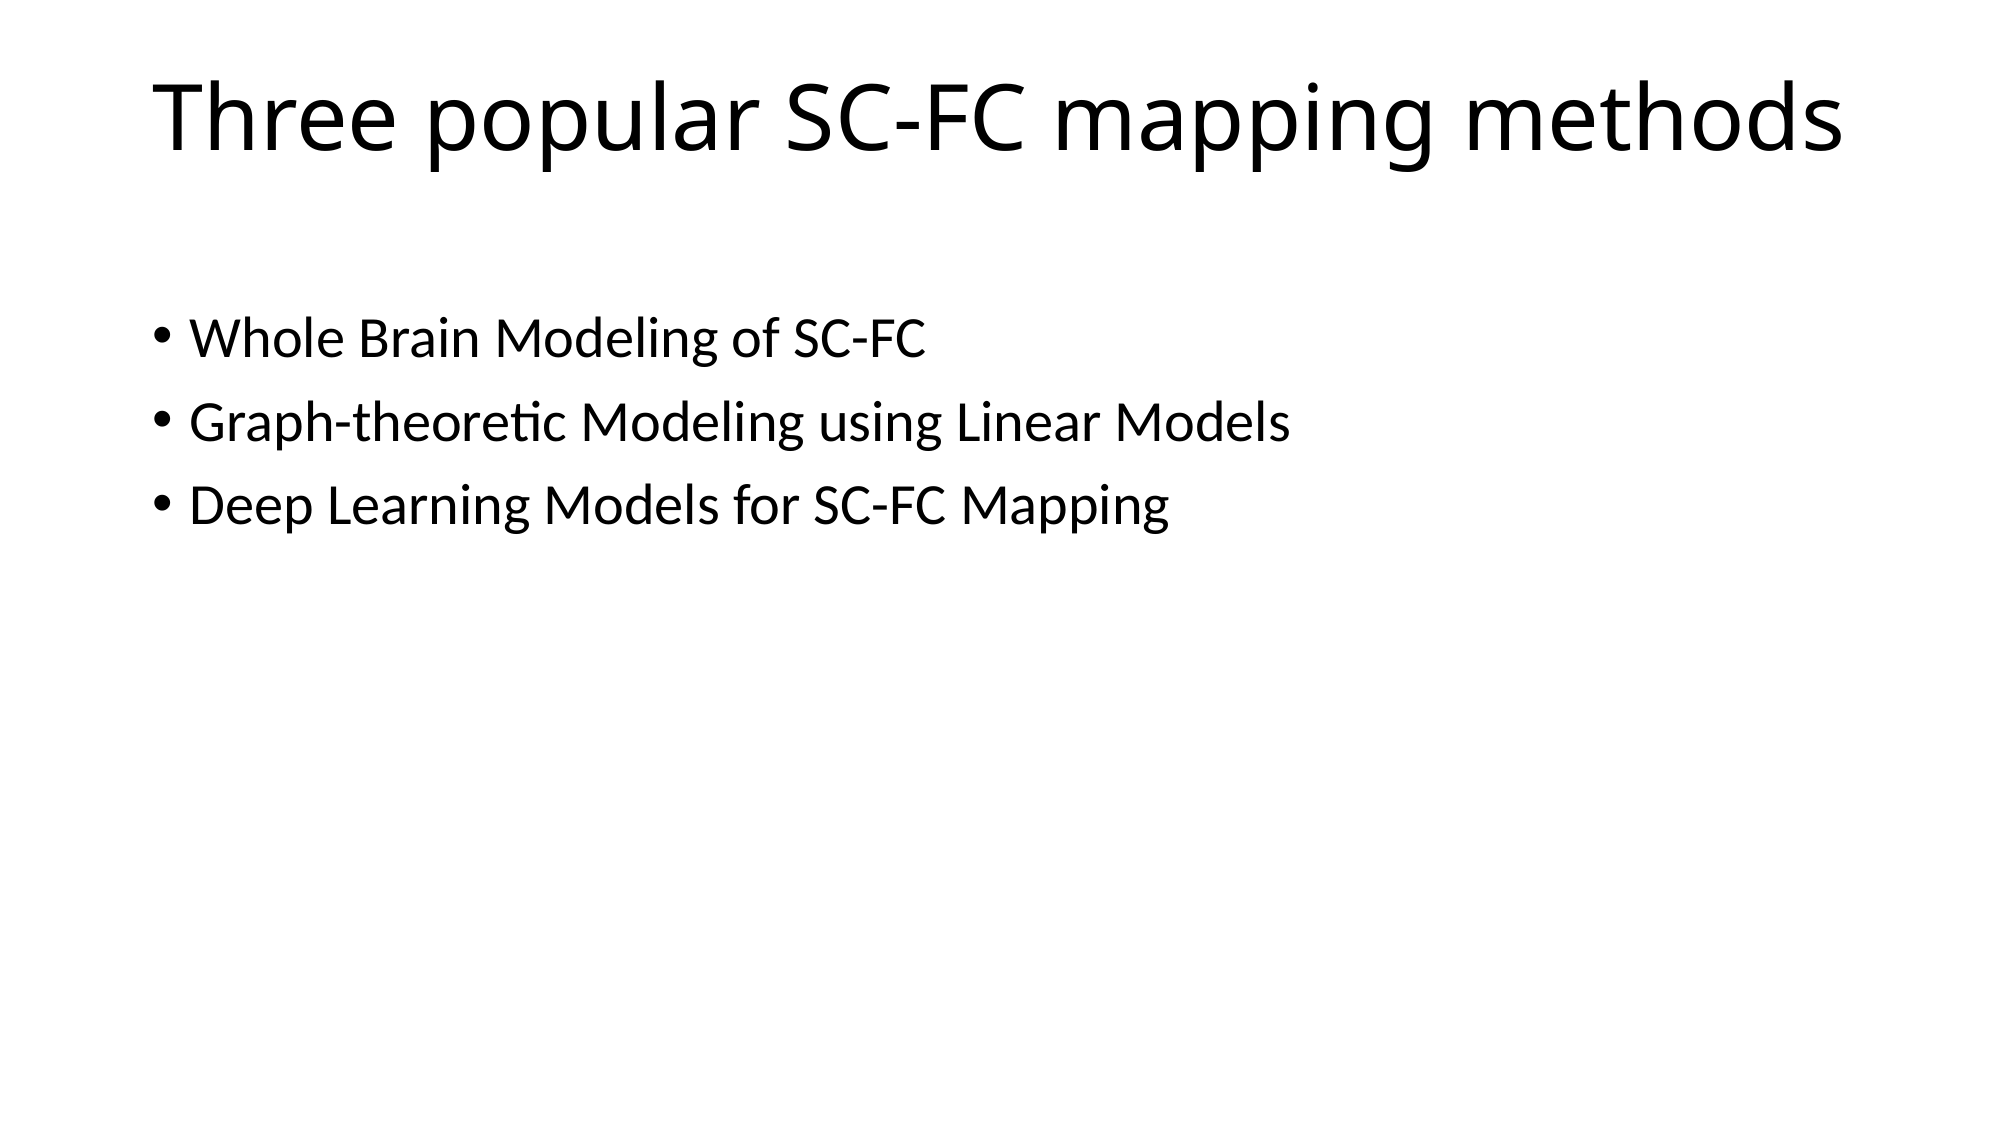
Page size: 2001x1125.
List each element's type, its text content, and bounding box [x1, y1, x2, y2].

list Whole Brain Modeling of SC-FC Graph-theoretic Modeling using Linear Models Deep Learning Models for SC-FC Mapping [137, 299, 1863, 1014]
title Three popular SC-FC mapping methods [137, 59, 1863, 182]
